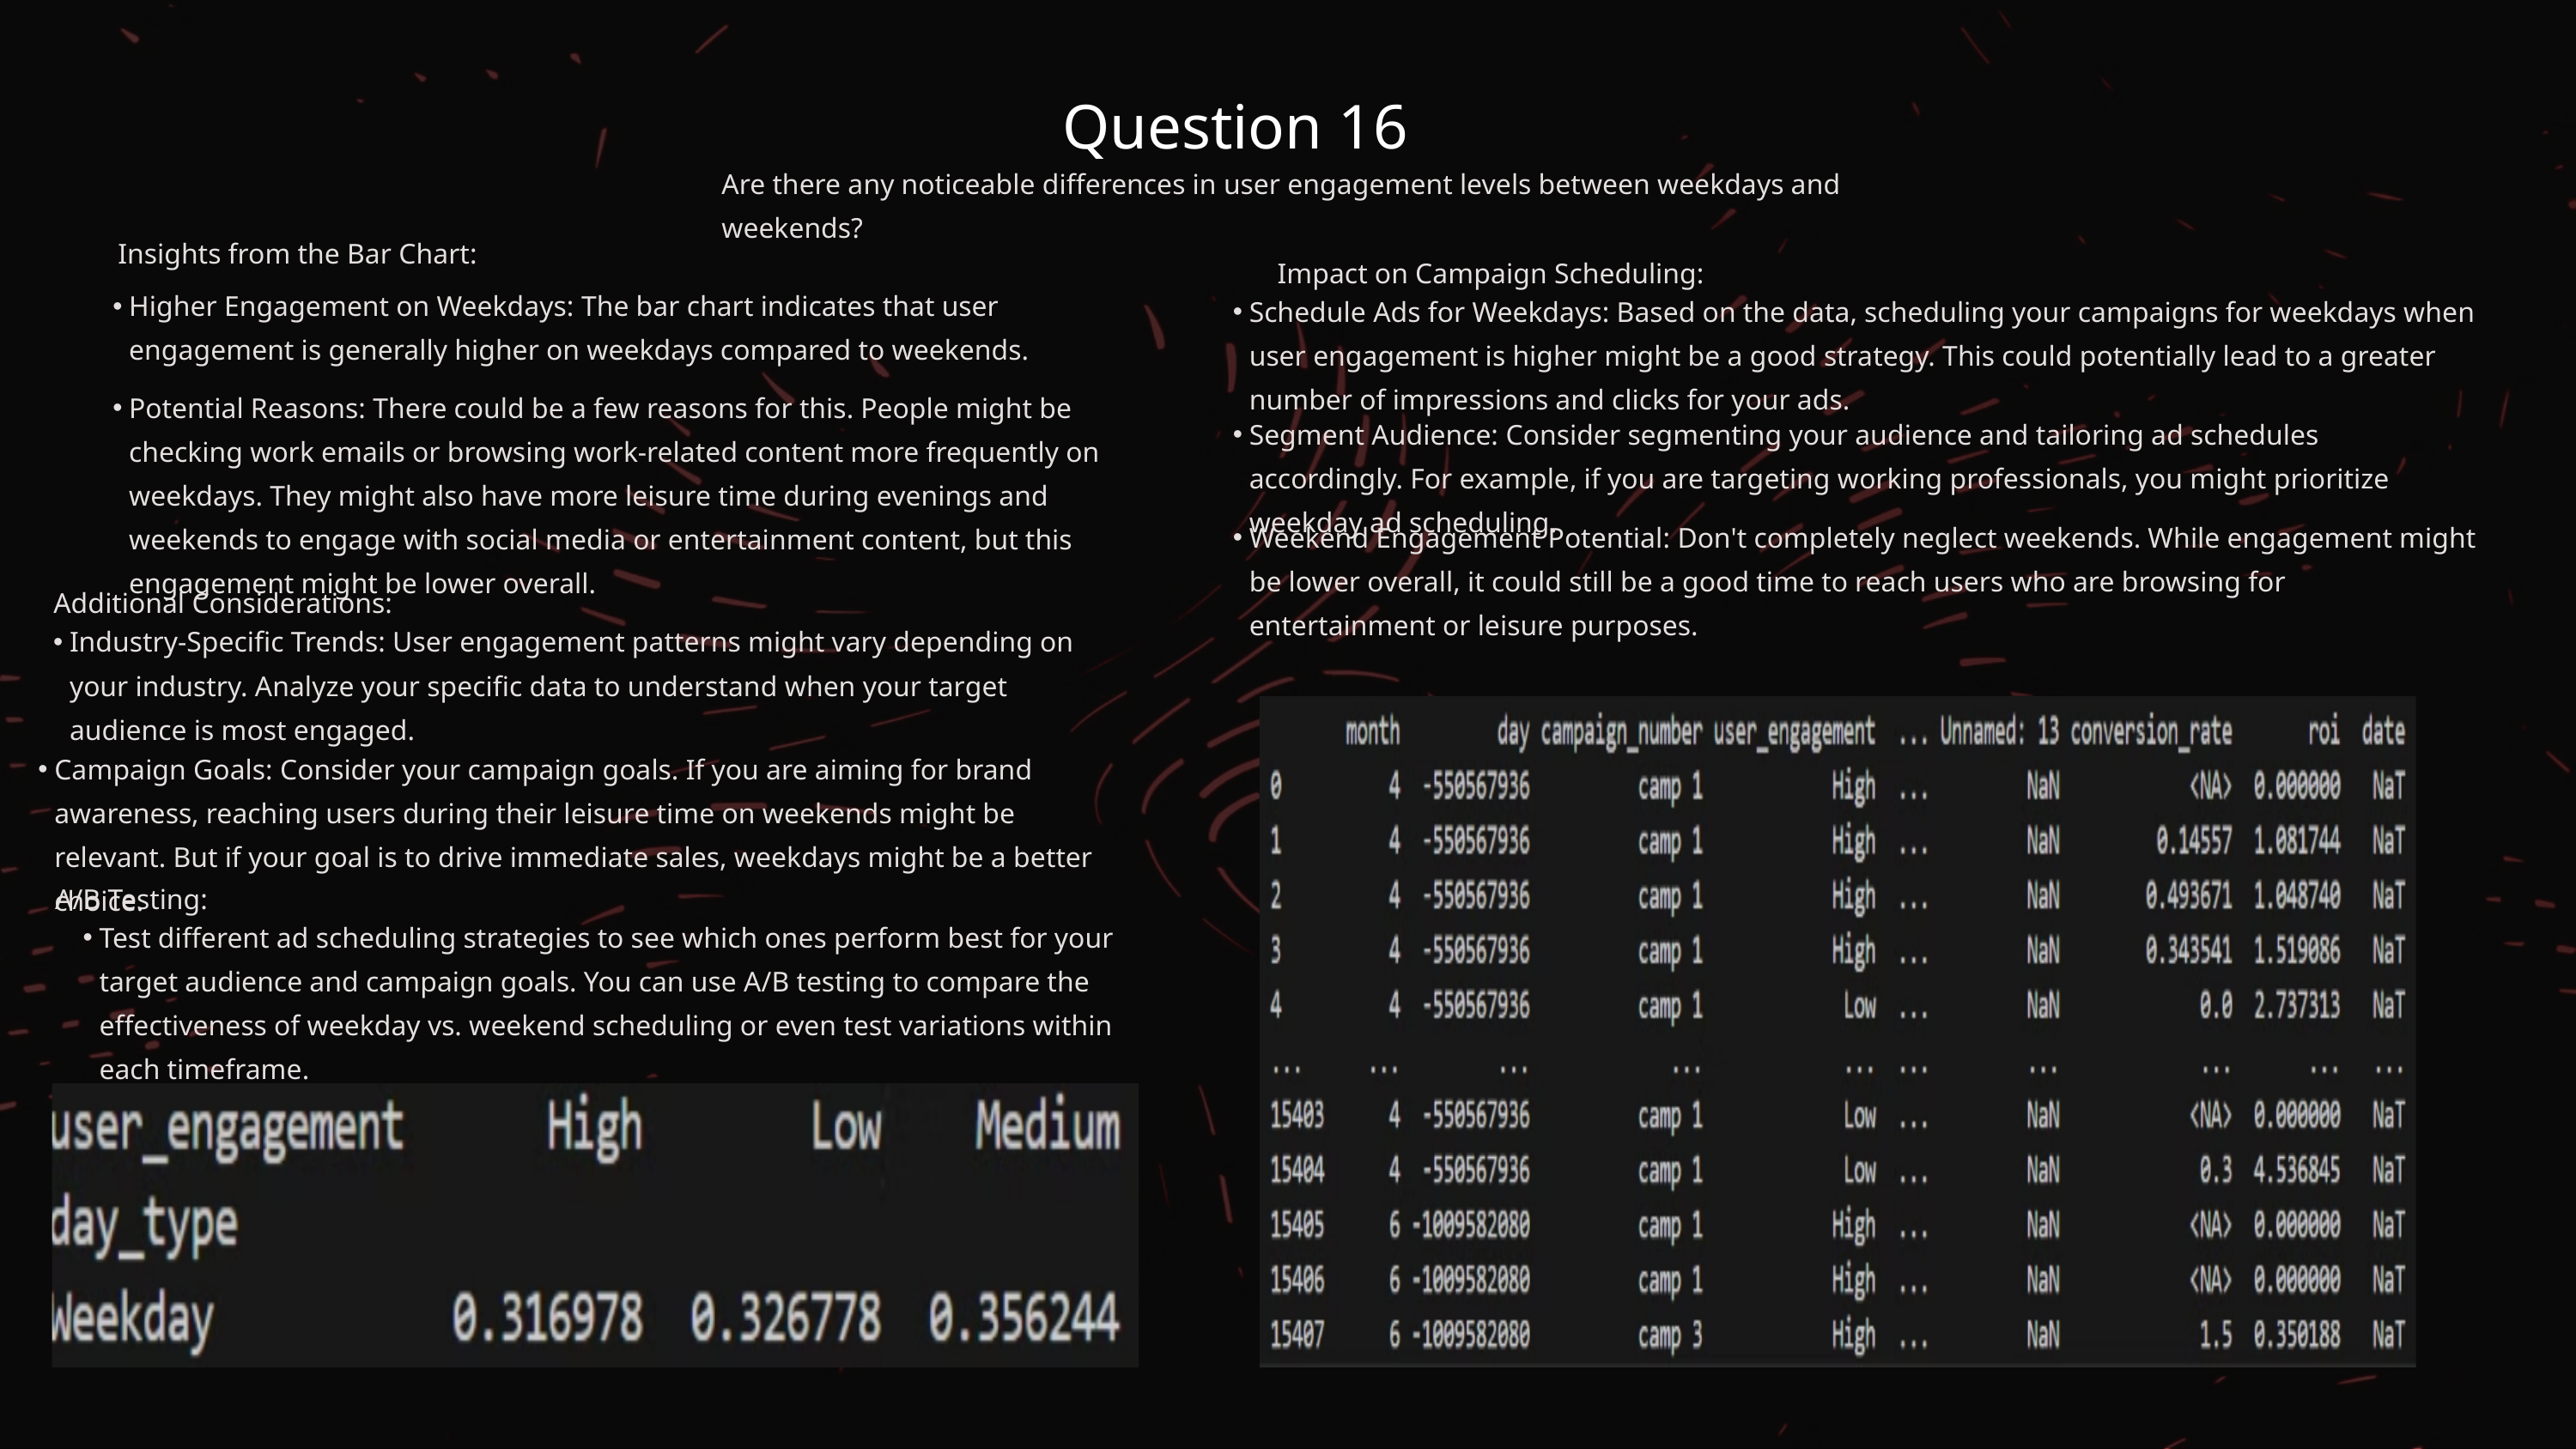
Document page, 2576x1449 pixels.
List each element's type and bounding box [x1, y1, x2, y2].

text_box [0, 0, 2576, 1449]
